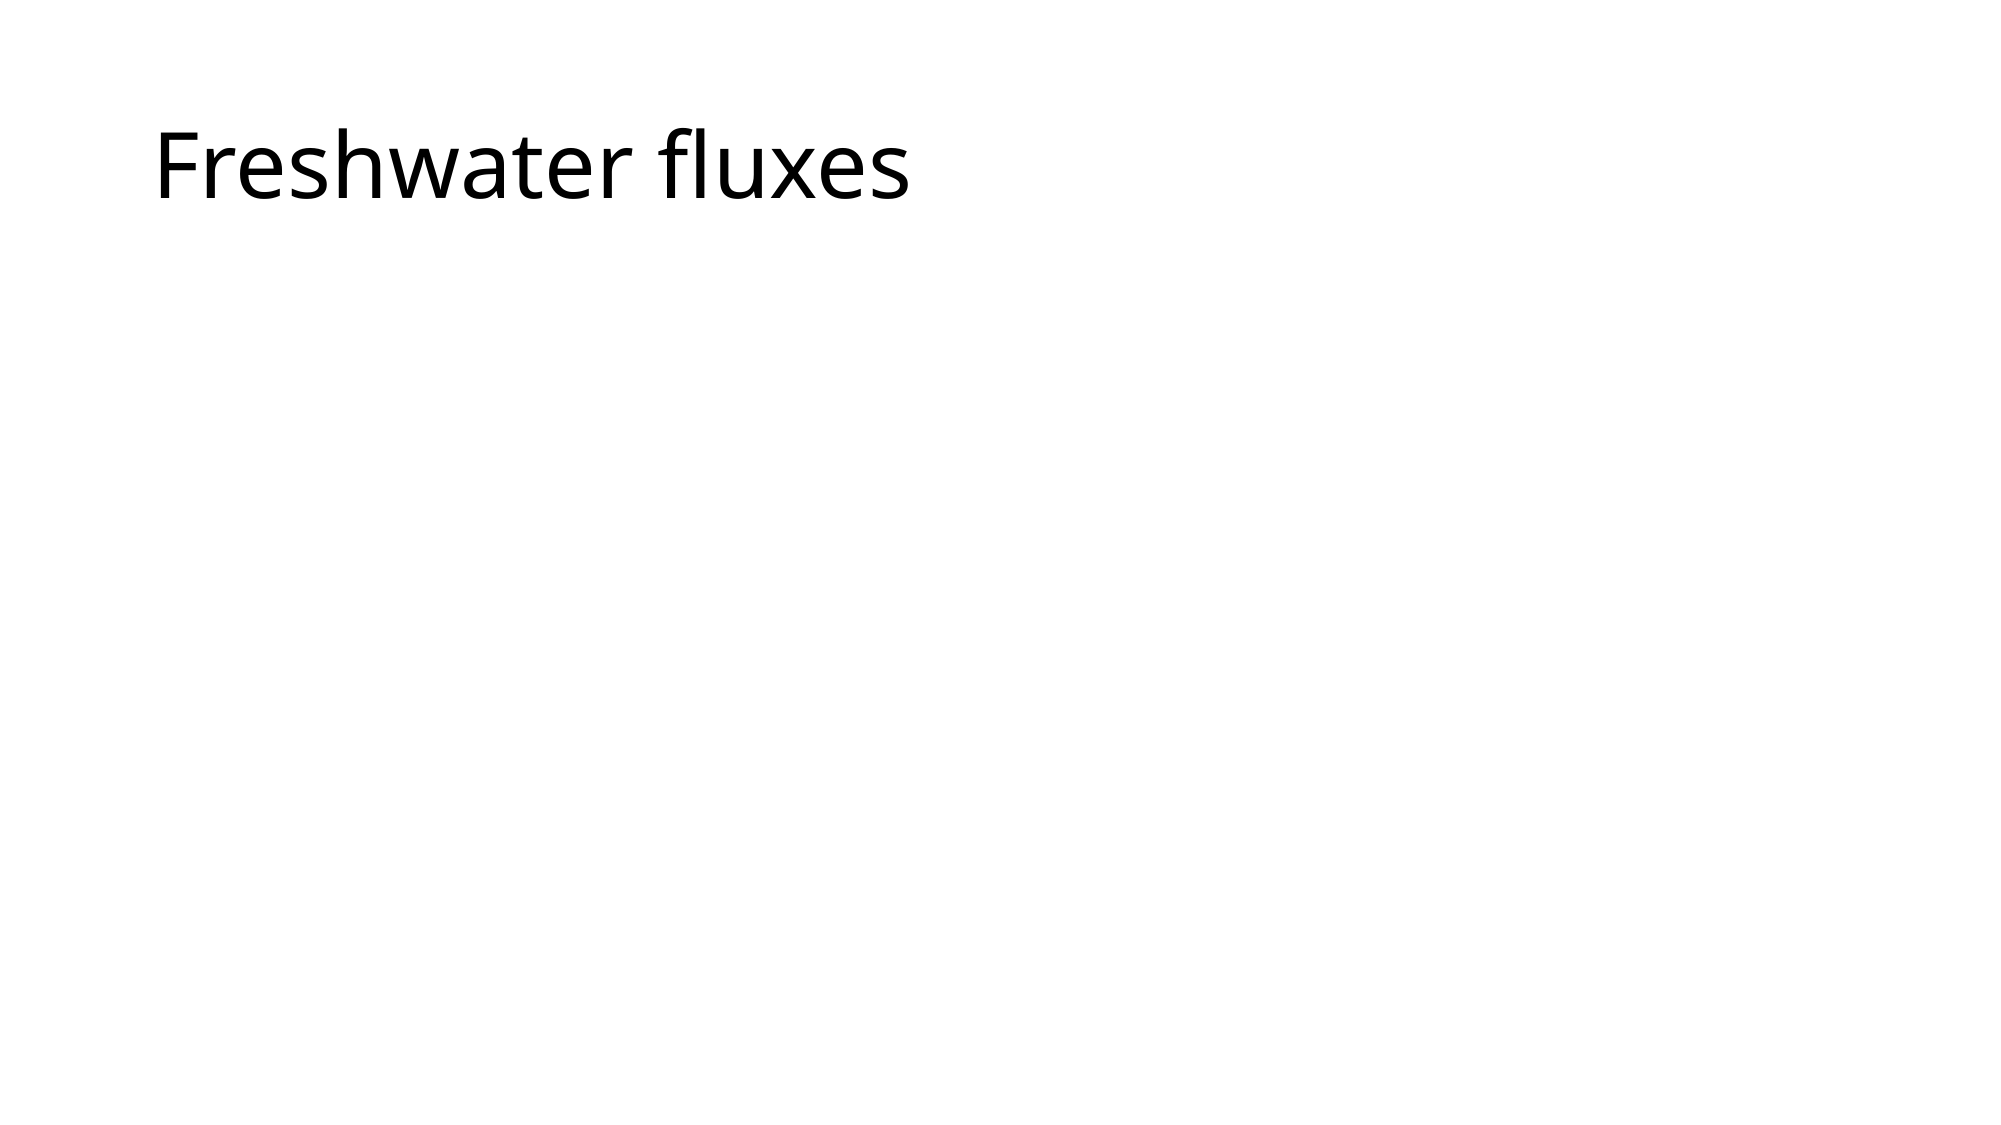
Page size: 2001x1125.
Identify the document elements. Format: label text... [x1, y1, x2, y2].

title Freshwater fluxes [137, 59, 1863, 278]
